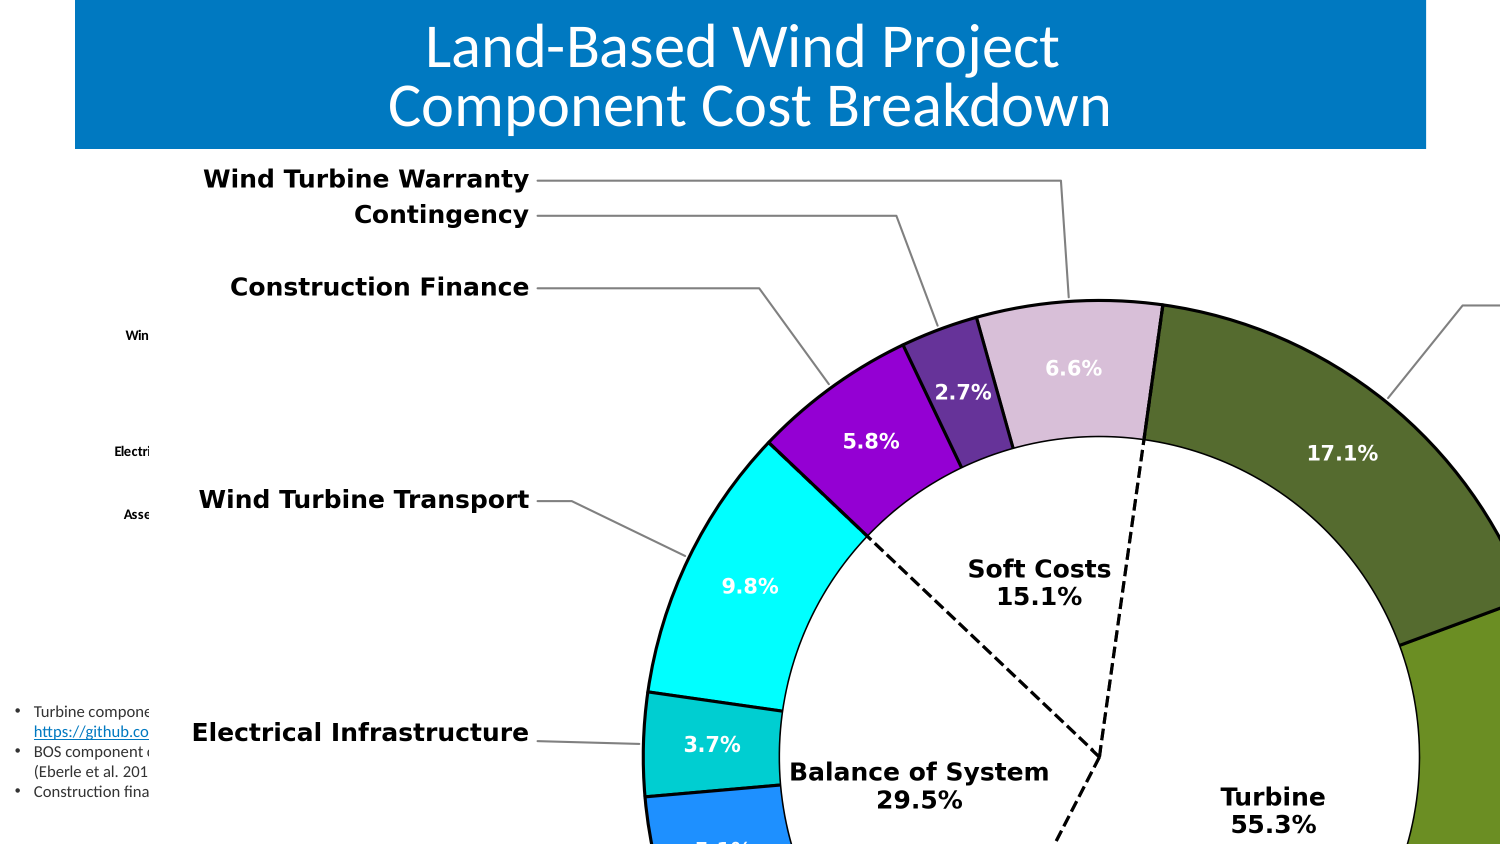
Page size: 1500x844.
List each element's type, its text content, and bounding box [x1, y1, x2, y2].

title Land-Based Wind Project Component Cost Breakdown [75, 0, 1427, 149]
text_box Turbine component cost estimates are derived from recent updates to NREL’s Cost and Scaling Model https://github.com/WISDEM/WISDEM. BOS component cost estimates are obtained from the Land-based Balance of System Systems Engineering (LandBOSSE) model (Eberle et al. 2019). Construction financing assumptions are from the 2023 Annual Technology Baseline atb.nrel.gov. [0, 693, 143, 826]
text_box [0, 166, 143, 679]
picture [149, 149, 1500, 844]
